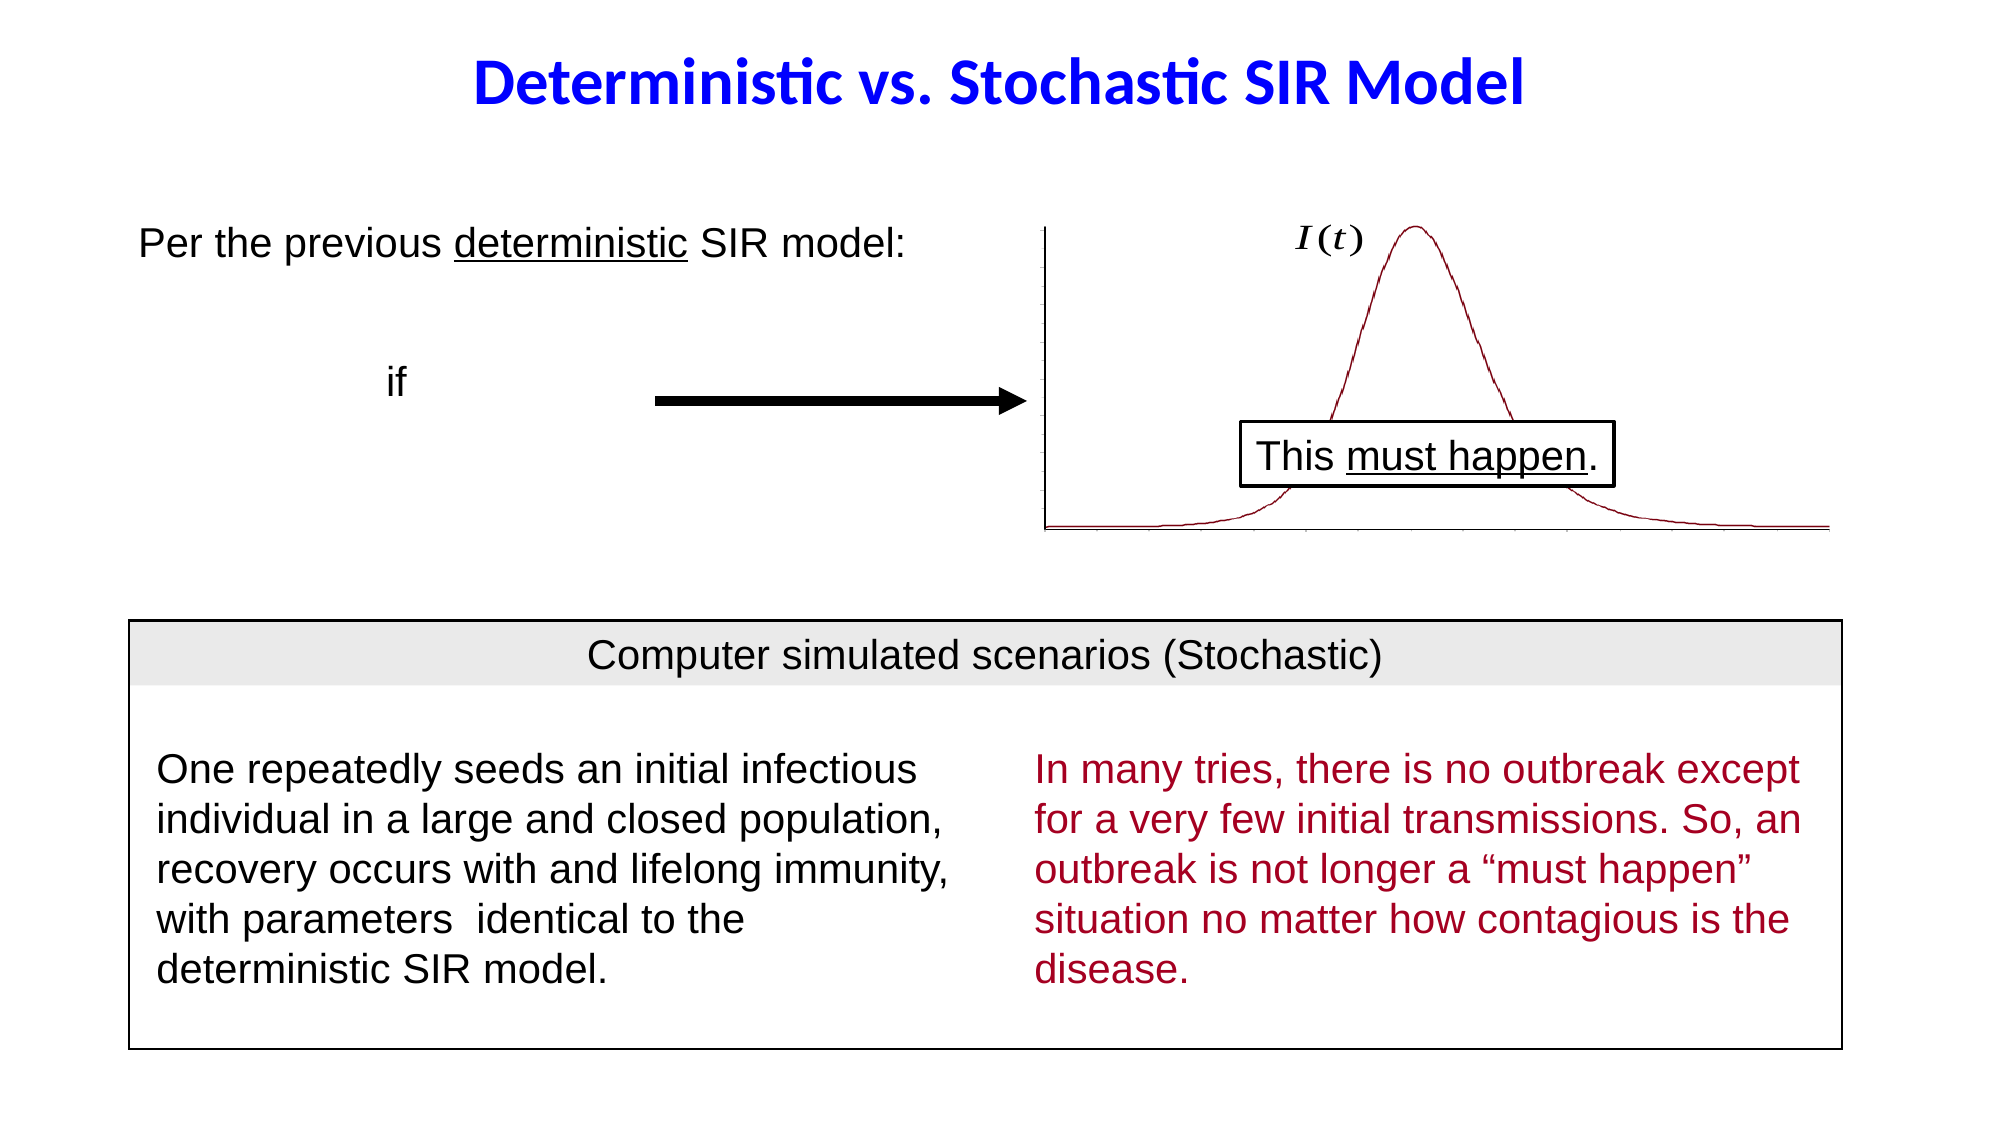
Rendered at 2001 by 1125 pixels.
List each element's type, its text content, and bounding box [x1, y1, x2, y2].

text_box Deterministic vs. Stochastic SIR Model [458, 30, 1542, 126]
text_box [128, 619, 1843, 1050]
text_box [1040, 217, 1834, 532]
text_box Per the previous deterministic SIR model: [123, 208, 933, 274]
